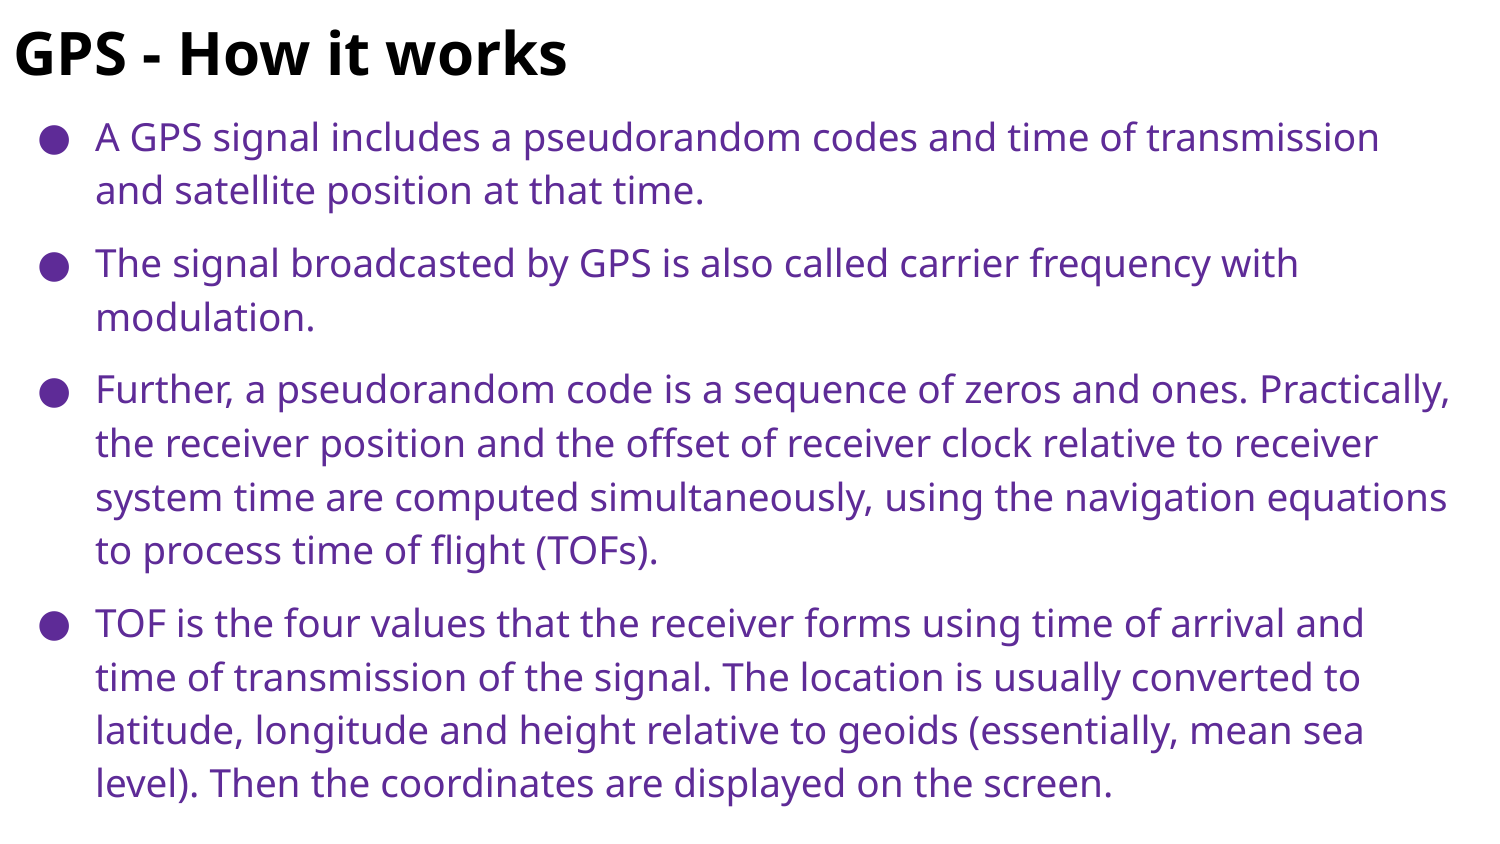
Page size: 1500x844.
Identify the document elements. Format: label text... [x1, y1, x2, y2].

list A GPS signal includes a pseudorandom codes and time of transmission and satellite position at that time. The signal broadcasted by GPS is also called carrier frequency with modulation. Further, a pseudorandom code is a sequence of zeros and ones. Practically, the receiver position and the offset of receiver clock relative to receiver system time are computed simultaneously, using the navigation equations to process time of flight (TOFs). TOF is the four values that the receiver forms using time of arrival and time of transmission of the signal. The location is usually converted to latitude, longitude and height relative to geoids (essentially, mean sea level). Then the coordinates are displayed on the screen. [20, 90, 1458, 835]
title GPS - How it works [13, 0, 1411, 103]
